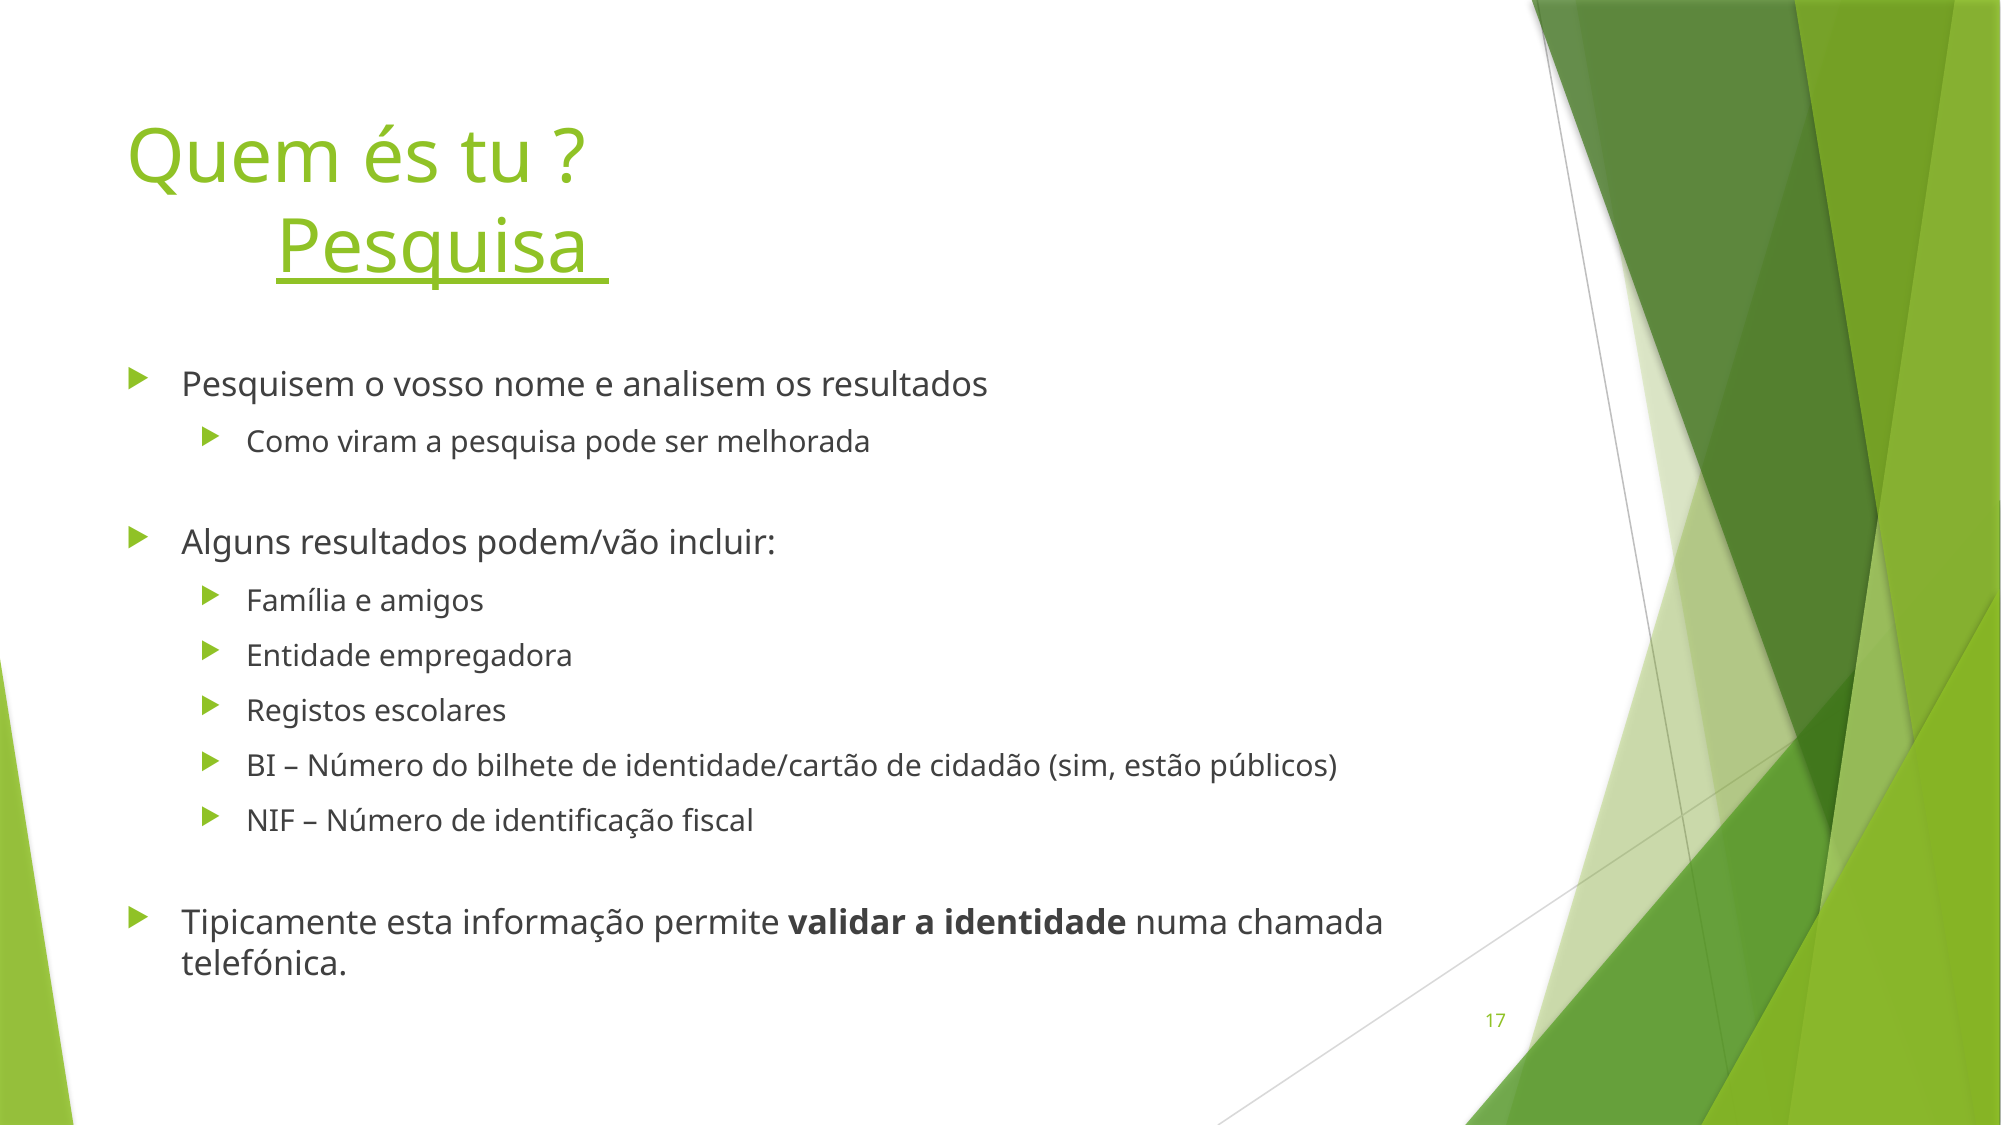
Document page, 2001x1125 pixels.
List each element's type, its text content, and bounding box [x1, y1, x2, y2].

title Quem és tu ? Pesquisa [111, 99, 1522, 317]
list Pesquisem o vosso nome e analisem os resultados Como viram a pesquisa pode ser melhorada Alguns resultados podem/vão incluir: Família e amigos Entidade empregadora Registos escolares BI – Número do bilhete de identidade/cartão de cidadão (sim, estão públicos) NIF – Número de identificação fiscal Tipicamente esta informação permite validar a identidade numa chamada telefónica. [111, 354, 1522, 992]
slide_number 17 [1409, 991, 1522, 1051]
